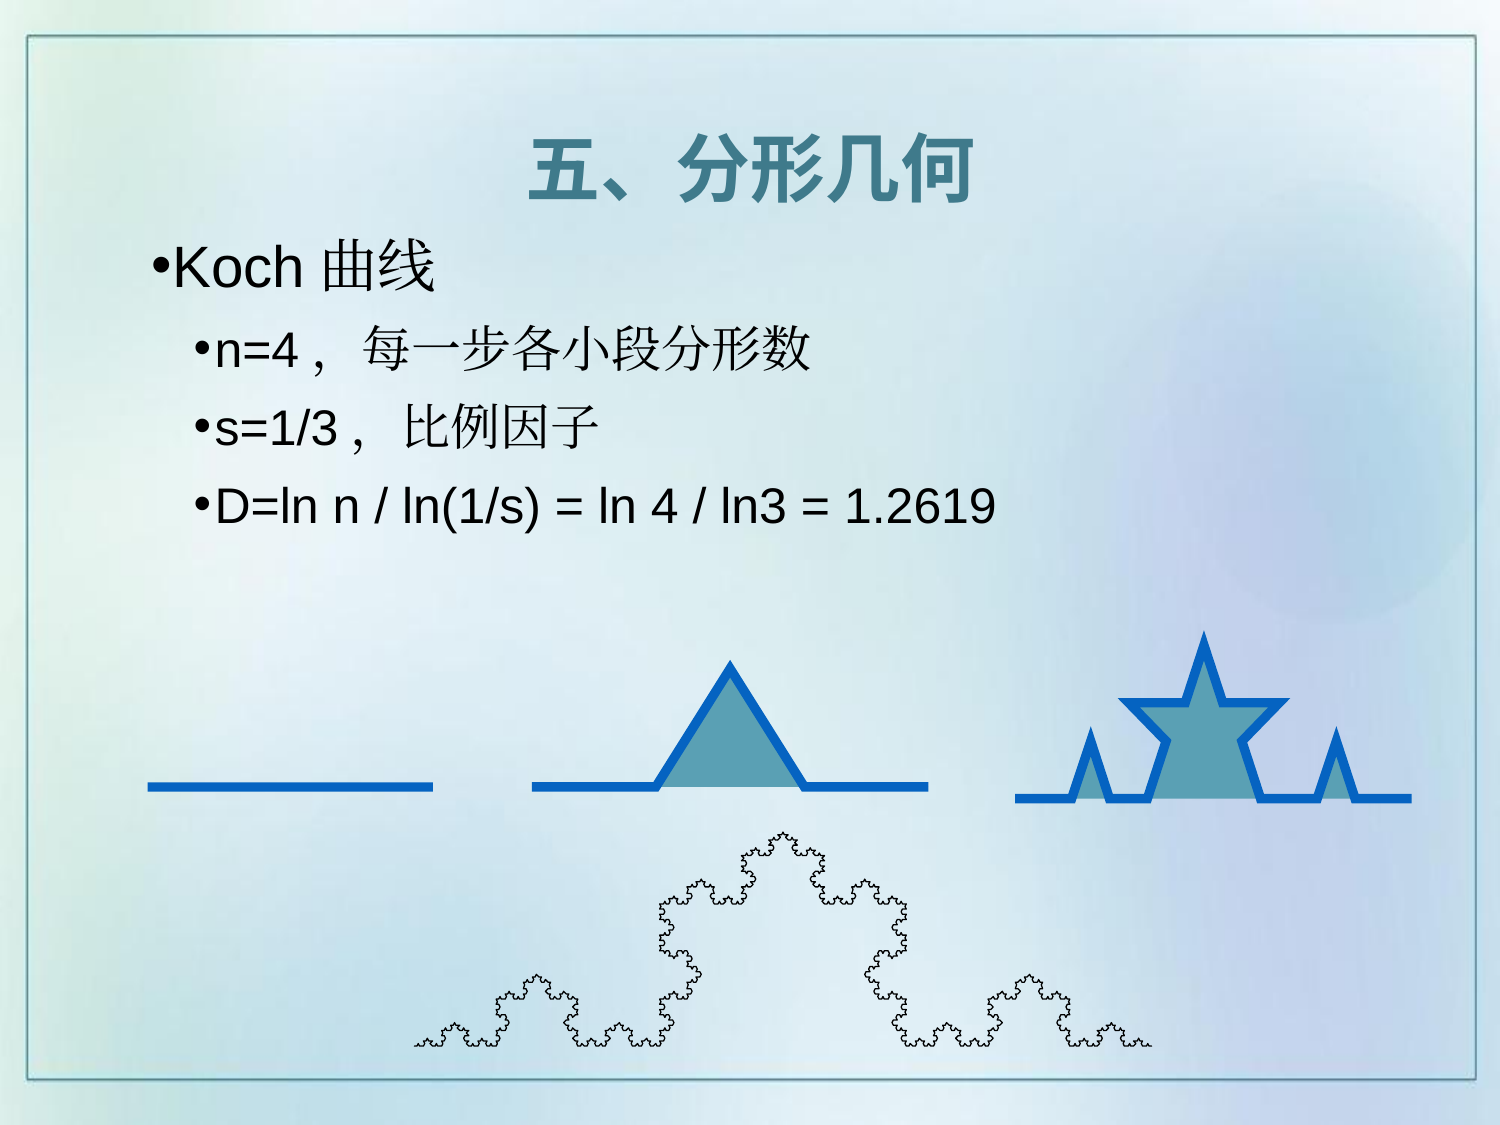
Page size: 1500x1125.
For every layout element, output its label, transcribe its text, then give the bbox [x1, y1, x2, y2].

list Koch曲线 n=4，每一步各小段分形数 s=1/3，比例因子 D=ln n / ln(1/s) = ln 4 / ln3 = 1.2619 [136, 208, 1400, 602]
picture [0, 0, 1500, 1125]
text_box 五、分形几何 [251, 114, 1249, 220]
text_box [147, 645, 1412, 799]
